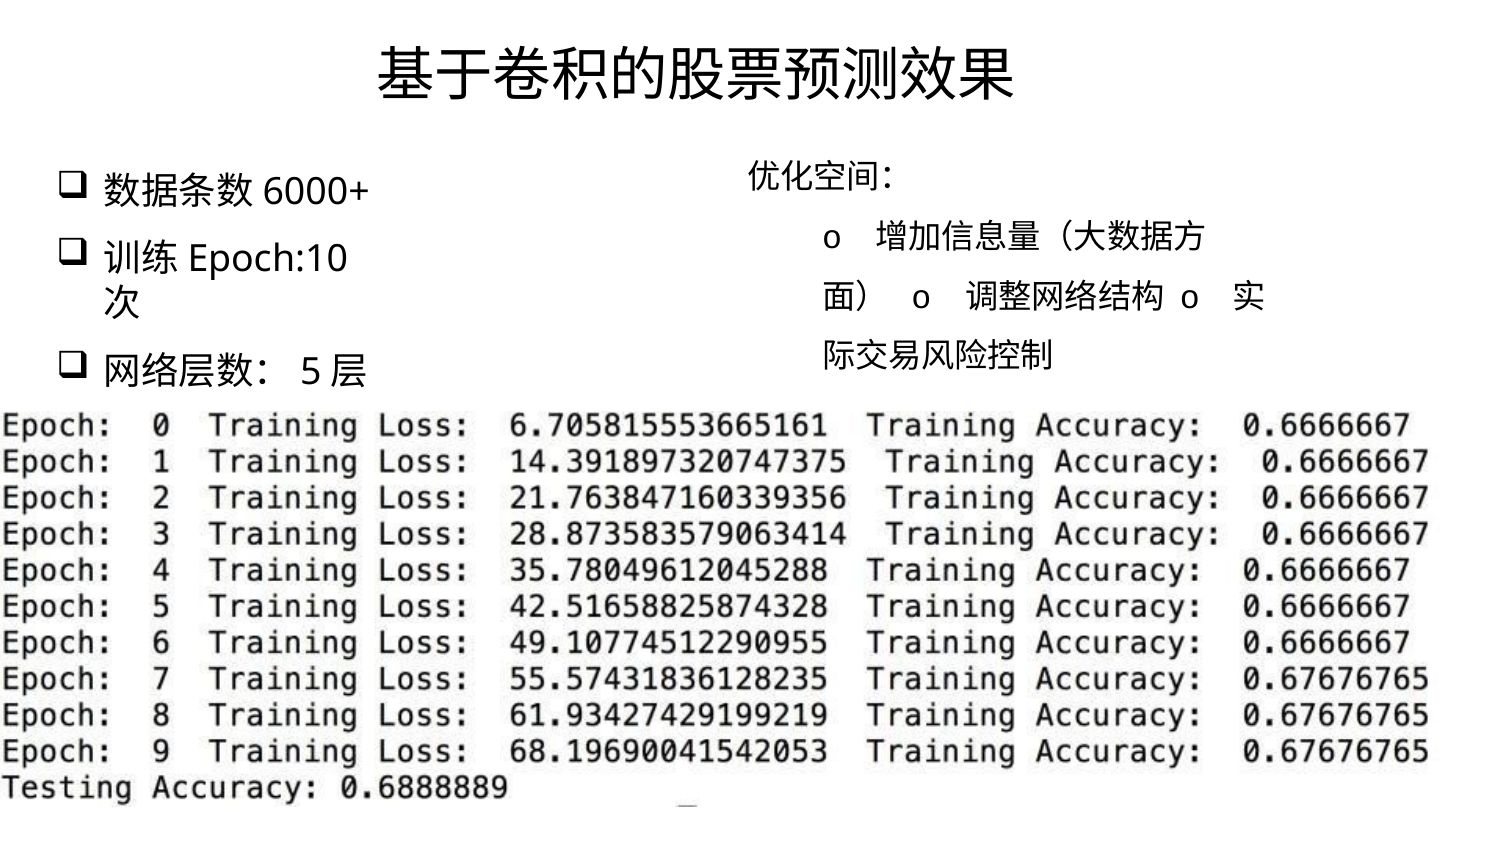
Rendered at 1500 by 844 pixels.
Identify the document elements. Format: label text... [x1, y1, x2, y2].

text_box 优化空间： [744, 152, 916, 195]
title 基于卷积的股票预测效果 [374, 35, 1020, 179]
text_box 数据条数6000+ [54, 164, 372, 209]
text_box o 增加信息量（大数据方面） o 调整网络结构 o 实际交易风险控制 [819, 192, 1271, 375]
text_box [0, 411, 1500, 807]
text_box 训练Epoch:10次 网络层数：5层 [54, 209, 382, 392]
